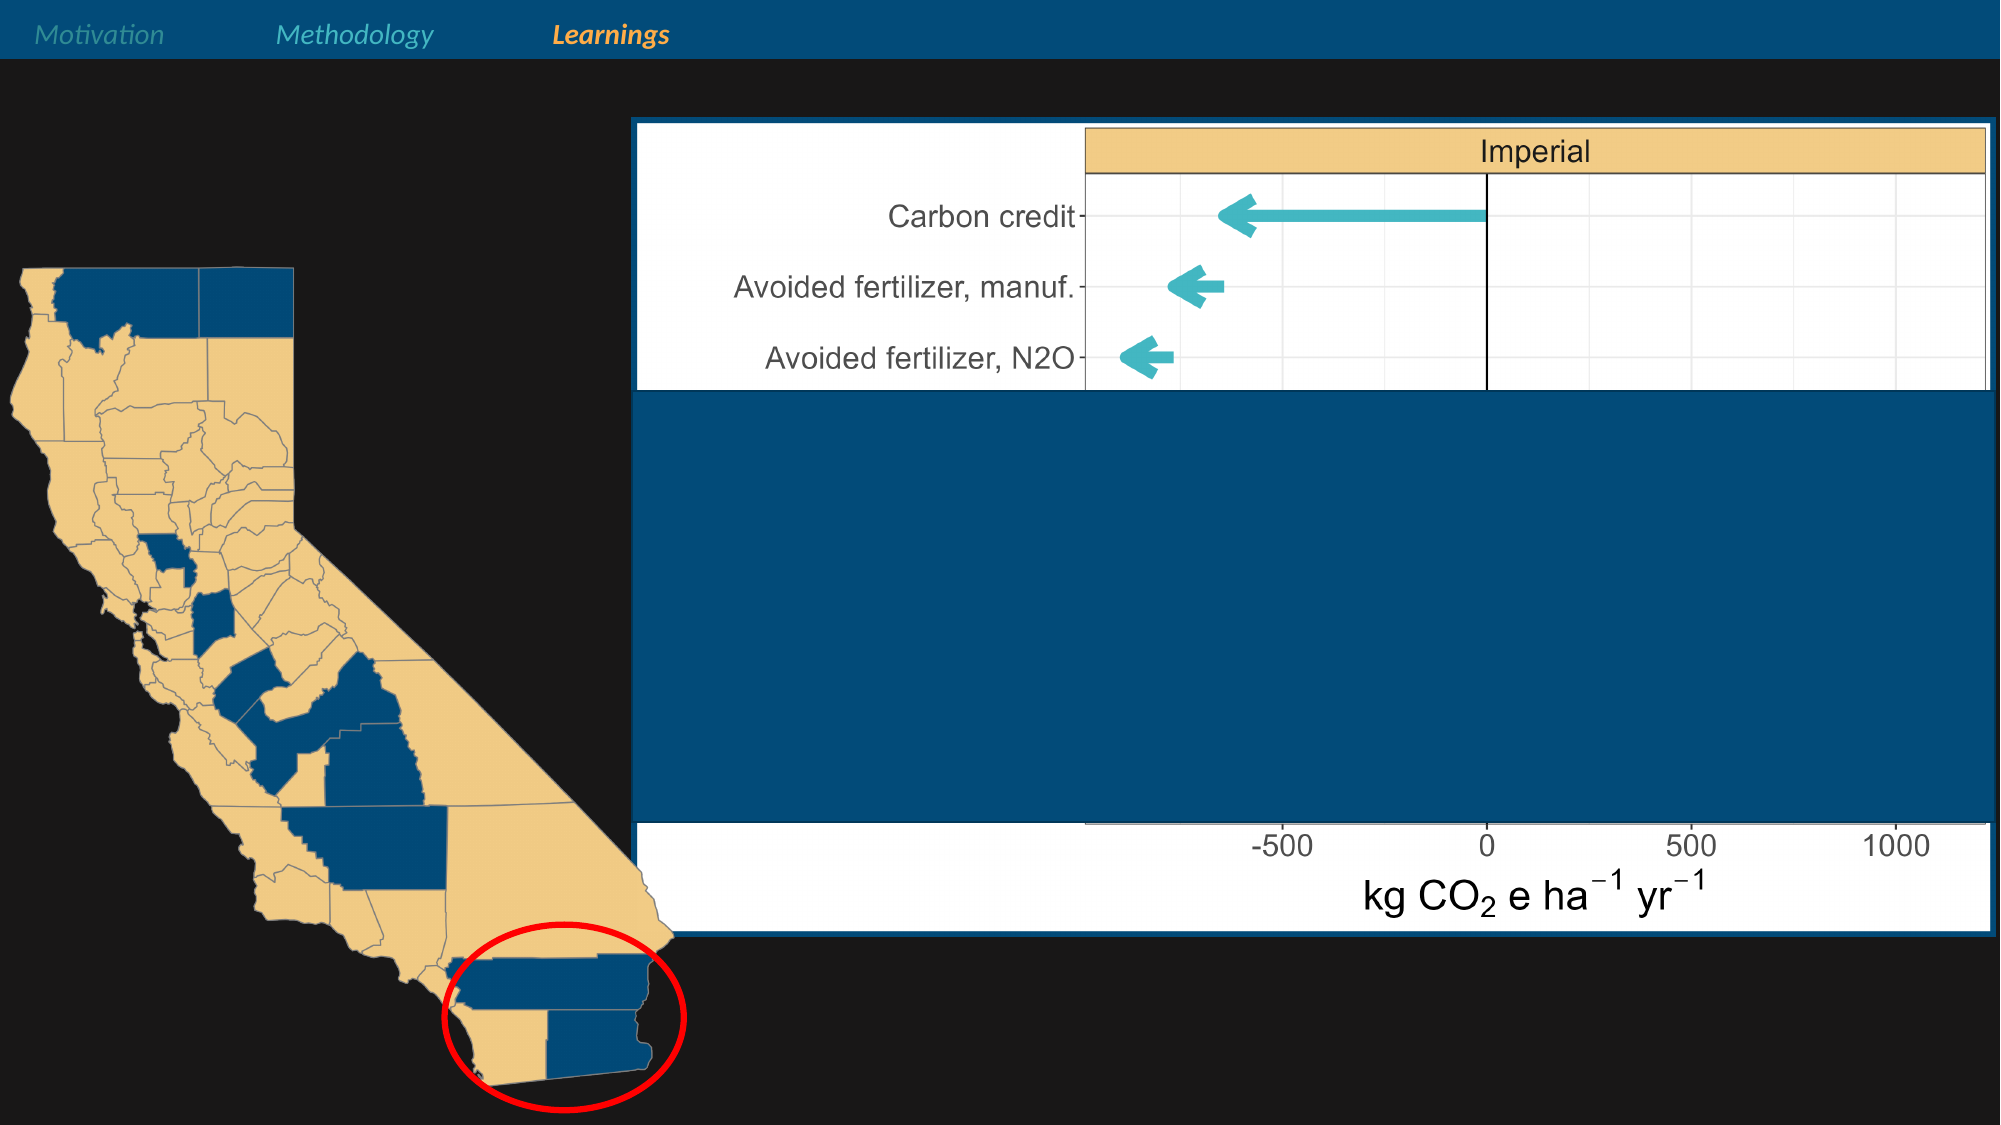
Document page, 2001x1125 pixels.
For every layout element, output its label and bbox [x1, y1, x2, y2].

picture [0, 117, 1996, 1125]
text_box [0, 0, 2000, 59]
